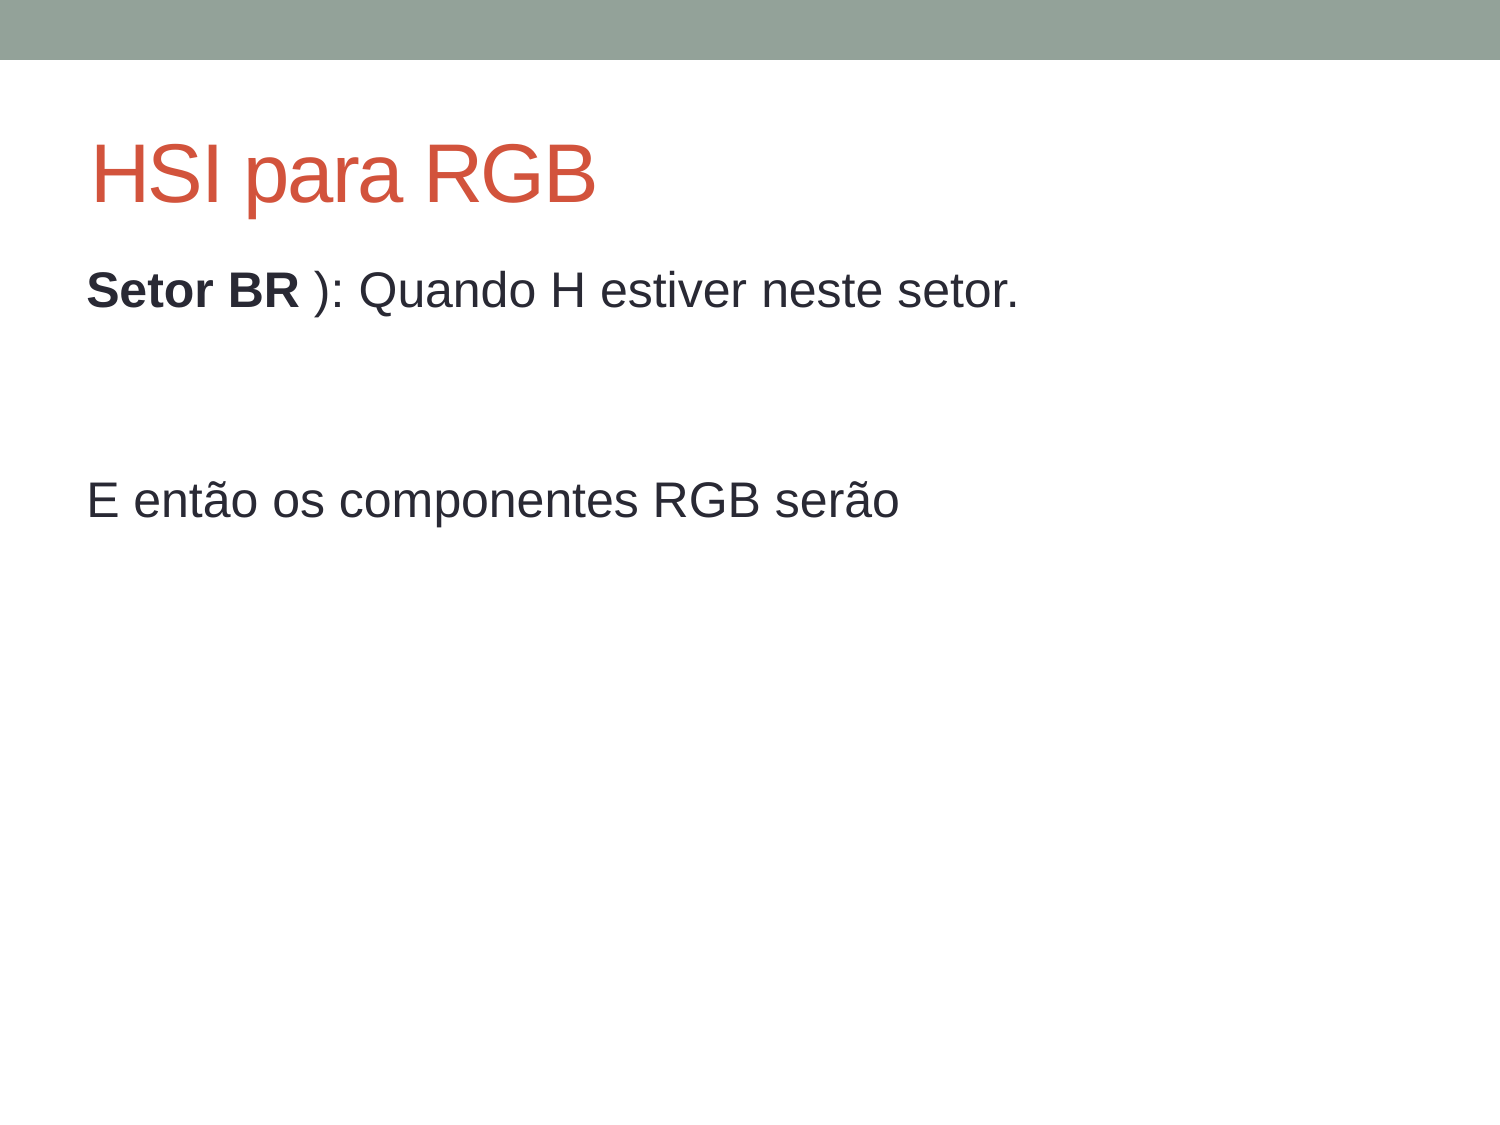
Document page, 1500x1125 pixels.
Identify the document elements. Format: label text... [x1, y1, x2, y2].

title HSI para RGB [75, 87, 1425, 250]
